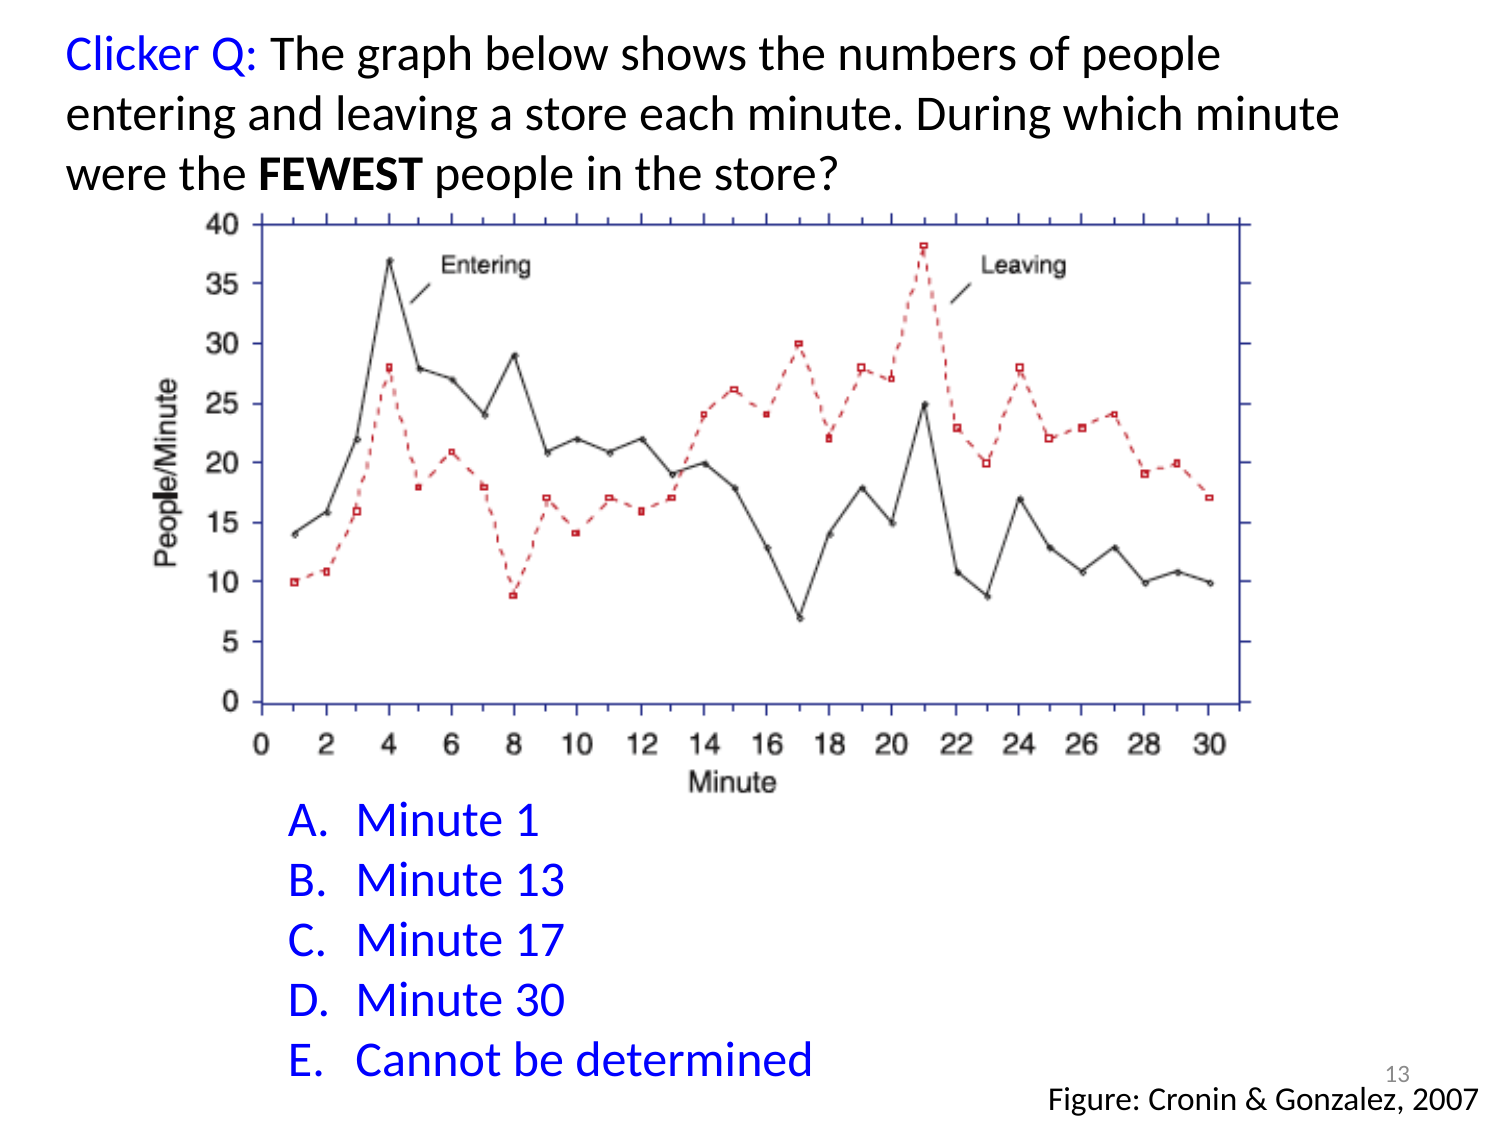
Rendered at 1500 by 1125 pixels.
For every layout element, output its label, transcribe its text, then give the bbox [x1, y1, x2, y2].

picture [124, 194, 1313, 813]
text_box Minute 1 Minute 13 Minute 17 Minute 30 Cannot be determined [273, 820, 829, 1094]
slide_number 13 [1074, 1042, 1425, 1103]
text_box Figure: Cronin & Gonzalez, 2007 [1033, 1069, 1495, 1125]
text_box Clicker Q: The graph below shows the numbers of people entering and leaving a store each minute. During which minute were the FEWEST people in the store? [50, 13, 1416, 209]
